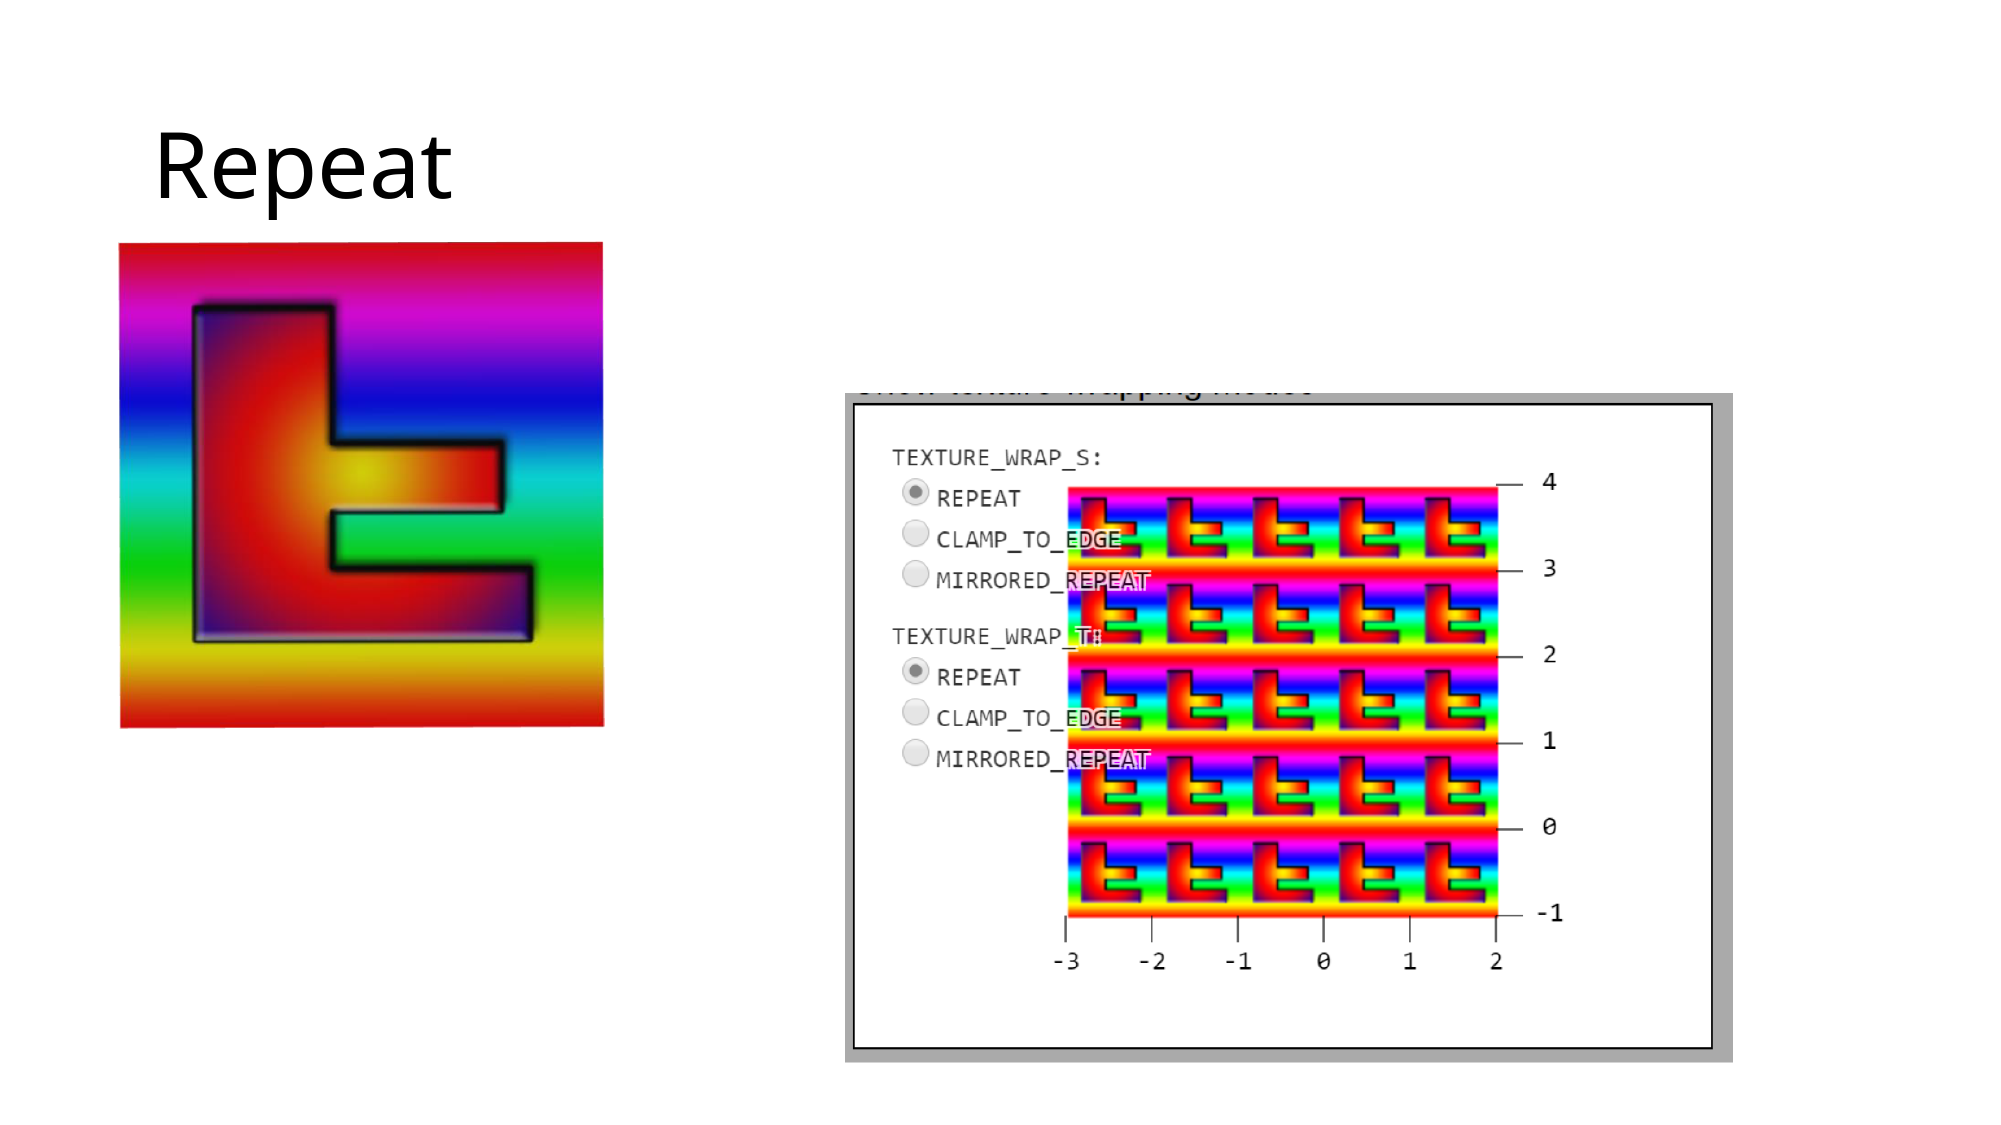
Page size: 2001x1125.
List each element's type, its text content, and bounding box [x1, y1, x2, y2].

title Repeat [137, 59, 1863, 278]
picture [90, 229, 1794, 1093]
